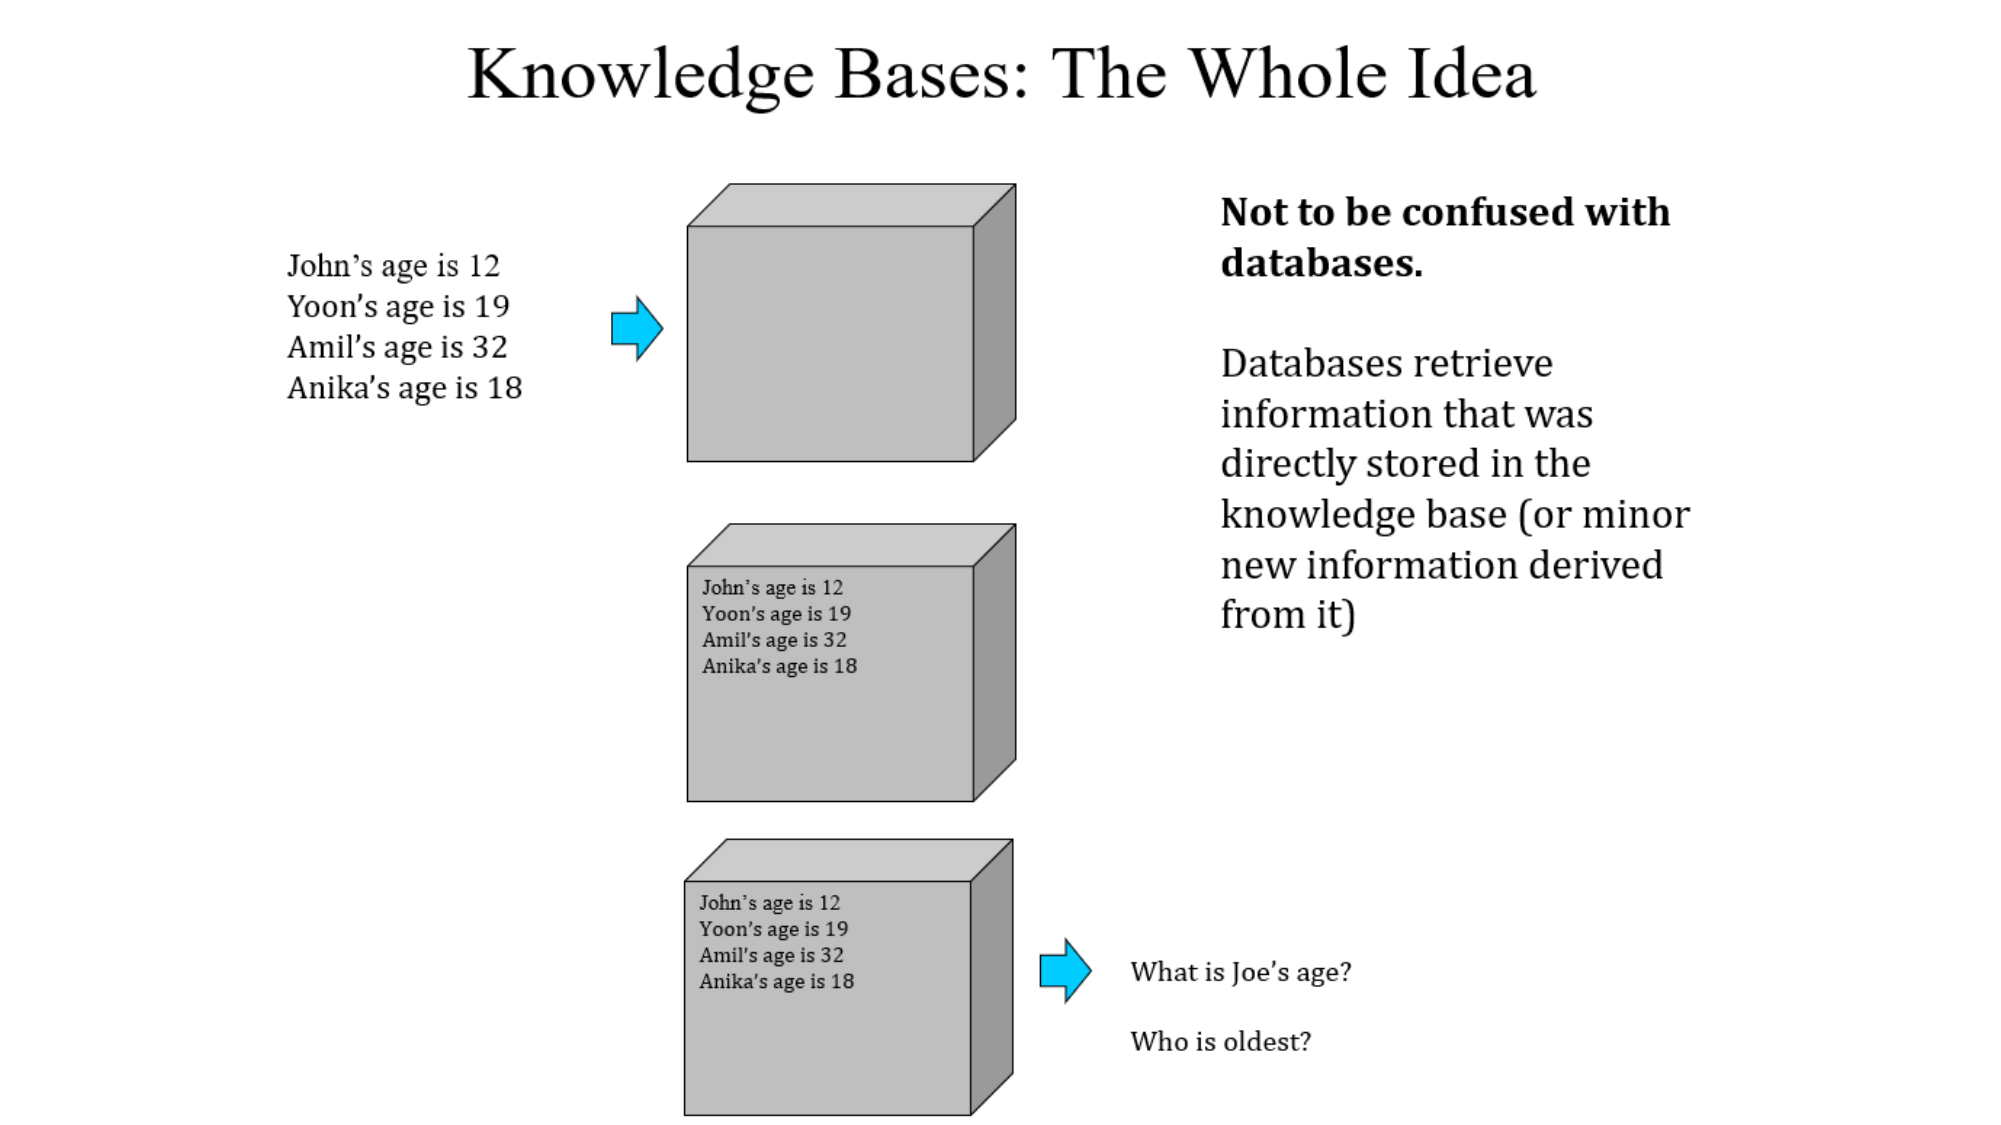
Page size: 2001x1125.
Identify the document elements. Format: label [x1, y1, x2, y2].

picture [260, 0, 1740, 1125]
